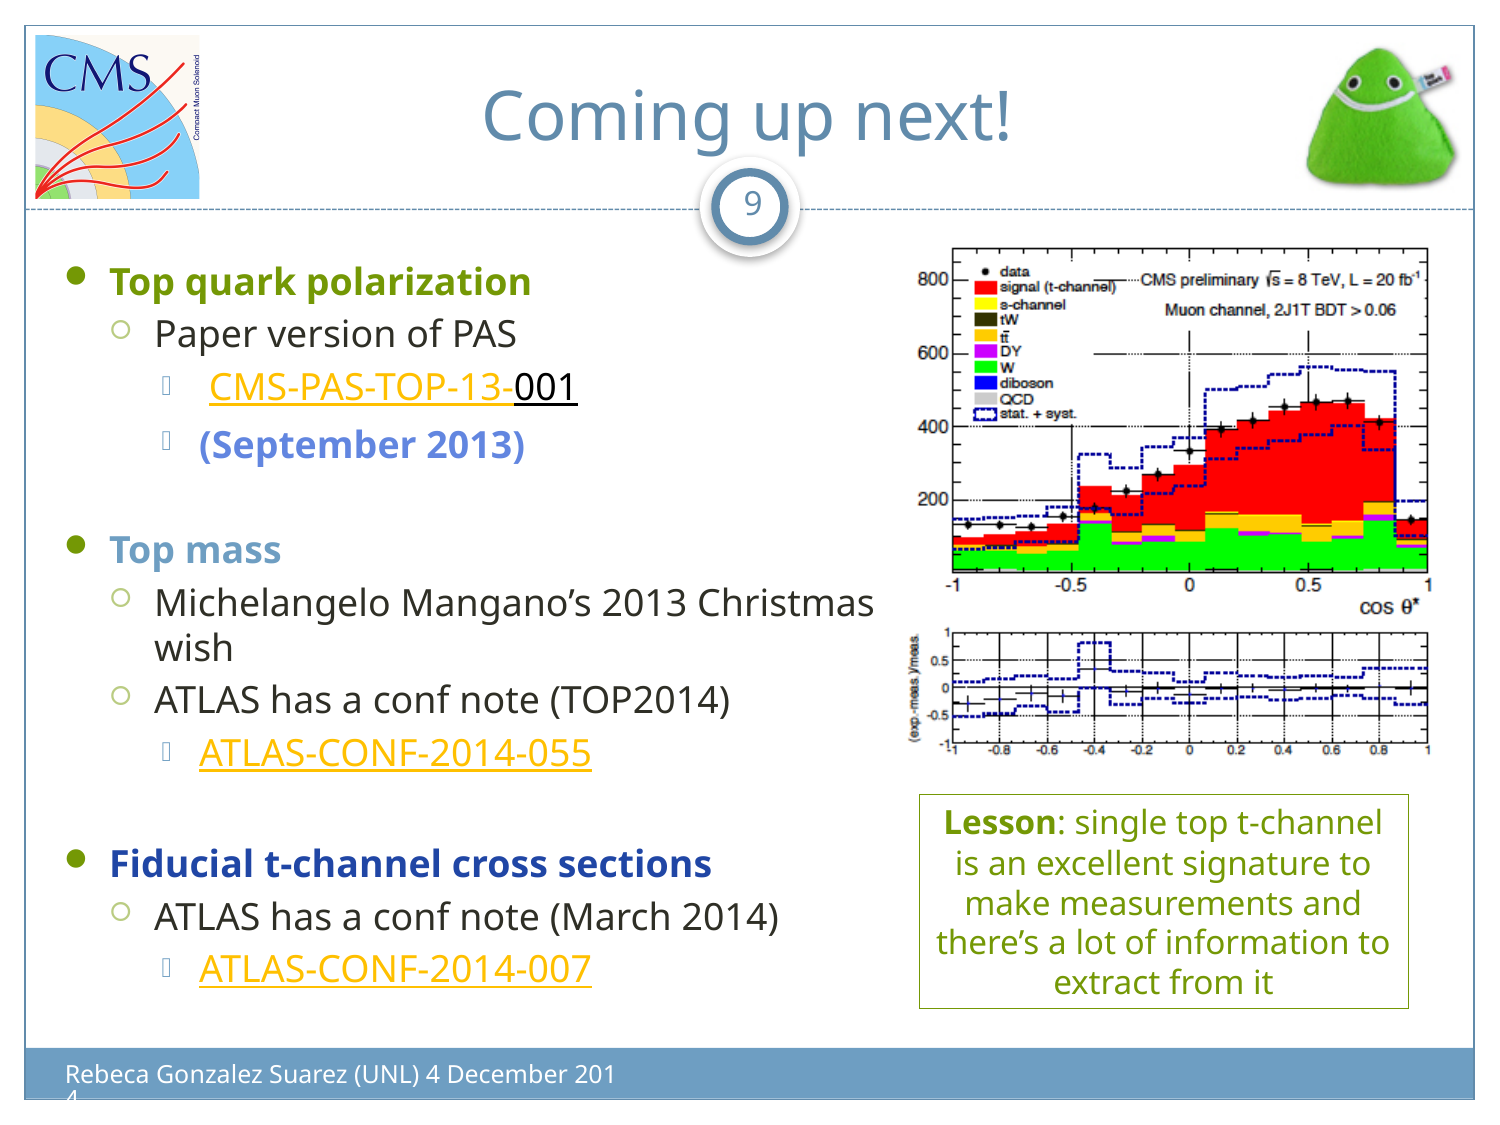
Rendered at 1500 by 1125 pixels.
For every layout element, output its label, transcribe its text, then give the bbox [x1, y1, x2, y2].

text_box Lesson: single top t-channel is an excellent signature to make measurements and there’s a lot of information to extract from it [919, 794, 1409, 1009]
picture [897, 233, 1445, 763]
picture [1295, 42, 1467, 196]
picture [35, 35, 200, 199]
list Top quark polarization Paper version of PAS CMS-PAS-TOP-13-001 (September 2013) Top mass Michelangelo Mangano’s 2013 Christmas wish ATLAS has a conf note (TOP2014) ATLAS-CONF-2014-055 Fiducial t-channel cross sections ATLAS has a conf note (March 2014) ATLAS-CONF-2014-007 [49, 250, 898, 1001]
title Coming up next! [199, 37, 1296, 162]
slide_number 9 [715, 168, 791, 241]
footer Rebeca Gonzalez Suarez (UNL) 4 December 2014 [50, 1051, 638, 1112]
